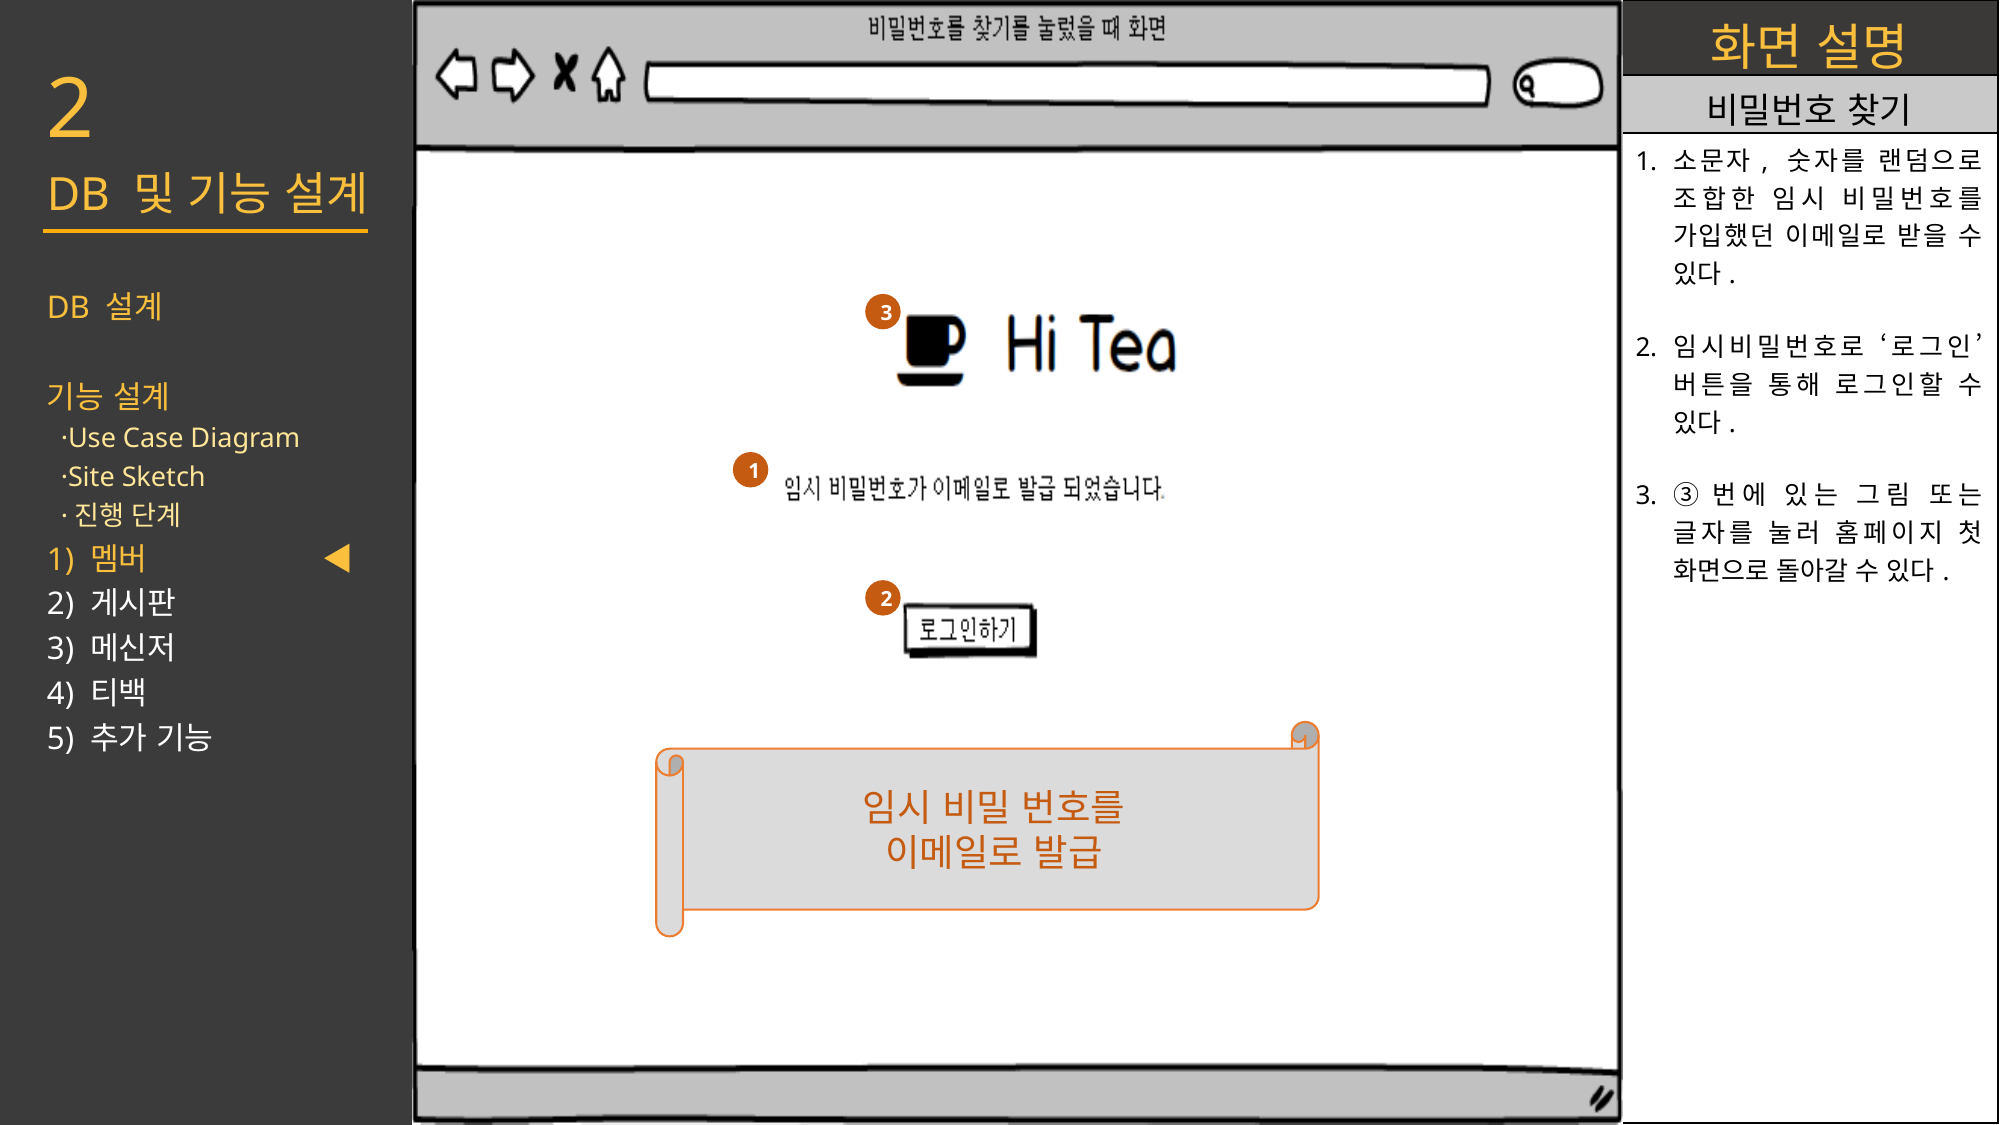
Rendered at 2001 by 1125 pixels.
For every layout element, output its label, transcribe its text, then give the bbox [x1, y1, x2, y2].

text_box 2 DB 및 기능 설계 DB 설계 기능 설계 ·Use Case Diagram ·Site Sketch ·진행 단계 1) 멤버 ◀ 2) 게시판 3) 메신저 4) 티백 5) 추가 기능 [32, 26, 384, 763]
picture [412, 0, 1623, 1125]
table_cell 비밀번호 찾기 [1623, 76, 1997, 132]
table_header 화면 설명 [1623, 1, 1997, 74]
text_box [0, 0, 412, 1125]
table_cell 소문자, 숫자를 랜덤으로 조합한 임시 비밀번호를 가입했던 이메일로 받을 수 있다. 임시비밀번호로 ‘로그인’ 버튼을 통해 로그인할 수 있다. ③번에 있는 그림 또는 글자를 눌러 홈페이지 첫 화면으로 돌아갈 수 있다. [1623, 134, 1997, 1122]
